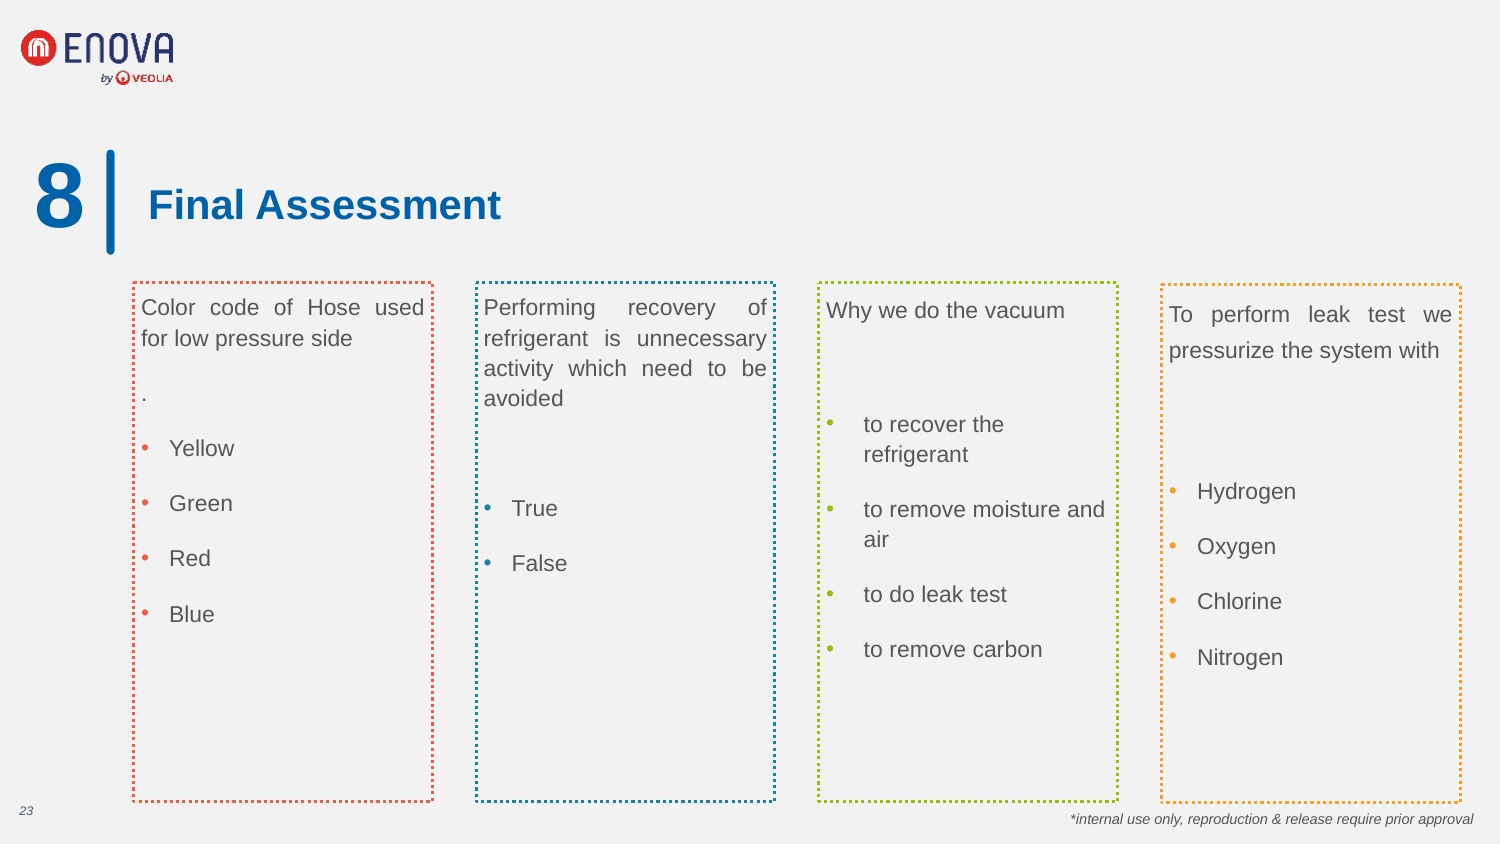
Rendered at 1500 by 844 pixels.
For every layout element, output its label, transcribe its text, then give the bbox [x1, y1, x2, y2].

text_box Color code of Hose used for low pressure side . Yellow Green Red Blue [133, 282, 433, 802]
text_box Final Assessment [144, 149, 806, 251]
text_box Why we do the vacuum to recover the refrigerant to remove moisture and air to do leak test to remove carbon [818, 282, 1118, 802]
text_box Performing recovery of refrigerant is unnecessary activity which need to be avoided True False [476, 282, 775, 802]
picture [21, 30, 173, 85]
slide_number 23 [19, 803, 89, 836]
text_box 8 [19, 128, 115, 253]
text_box To perform leak test we pressurize the system with Hydrogen Oxygen Chlorine Nitrogen [1161, 284, 1461, 803]
